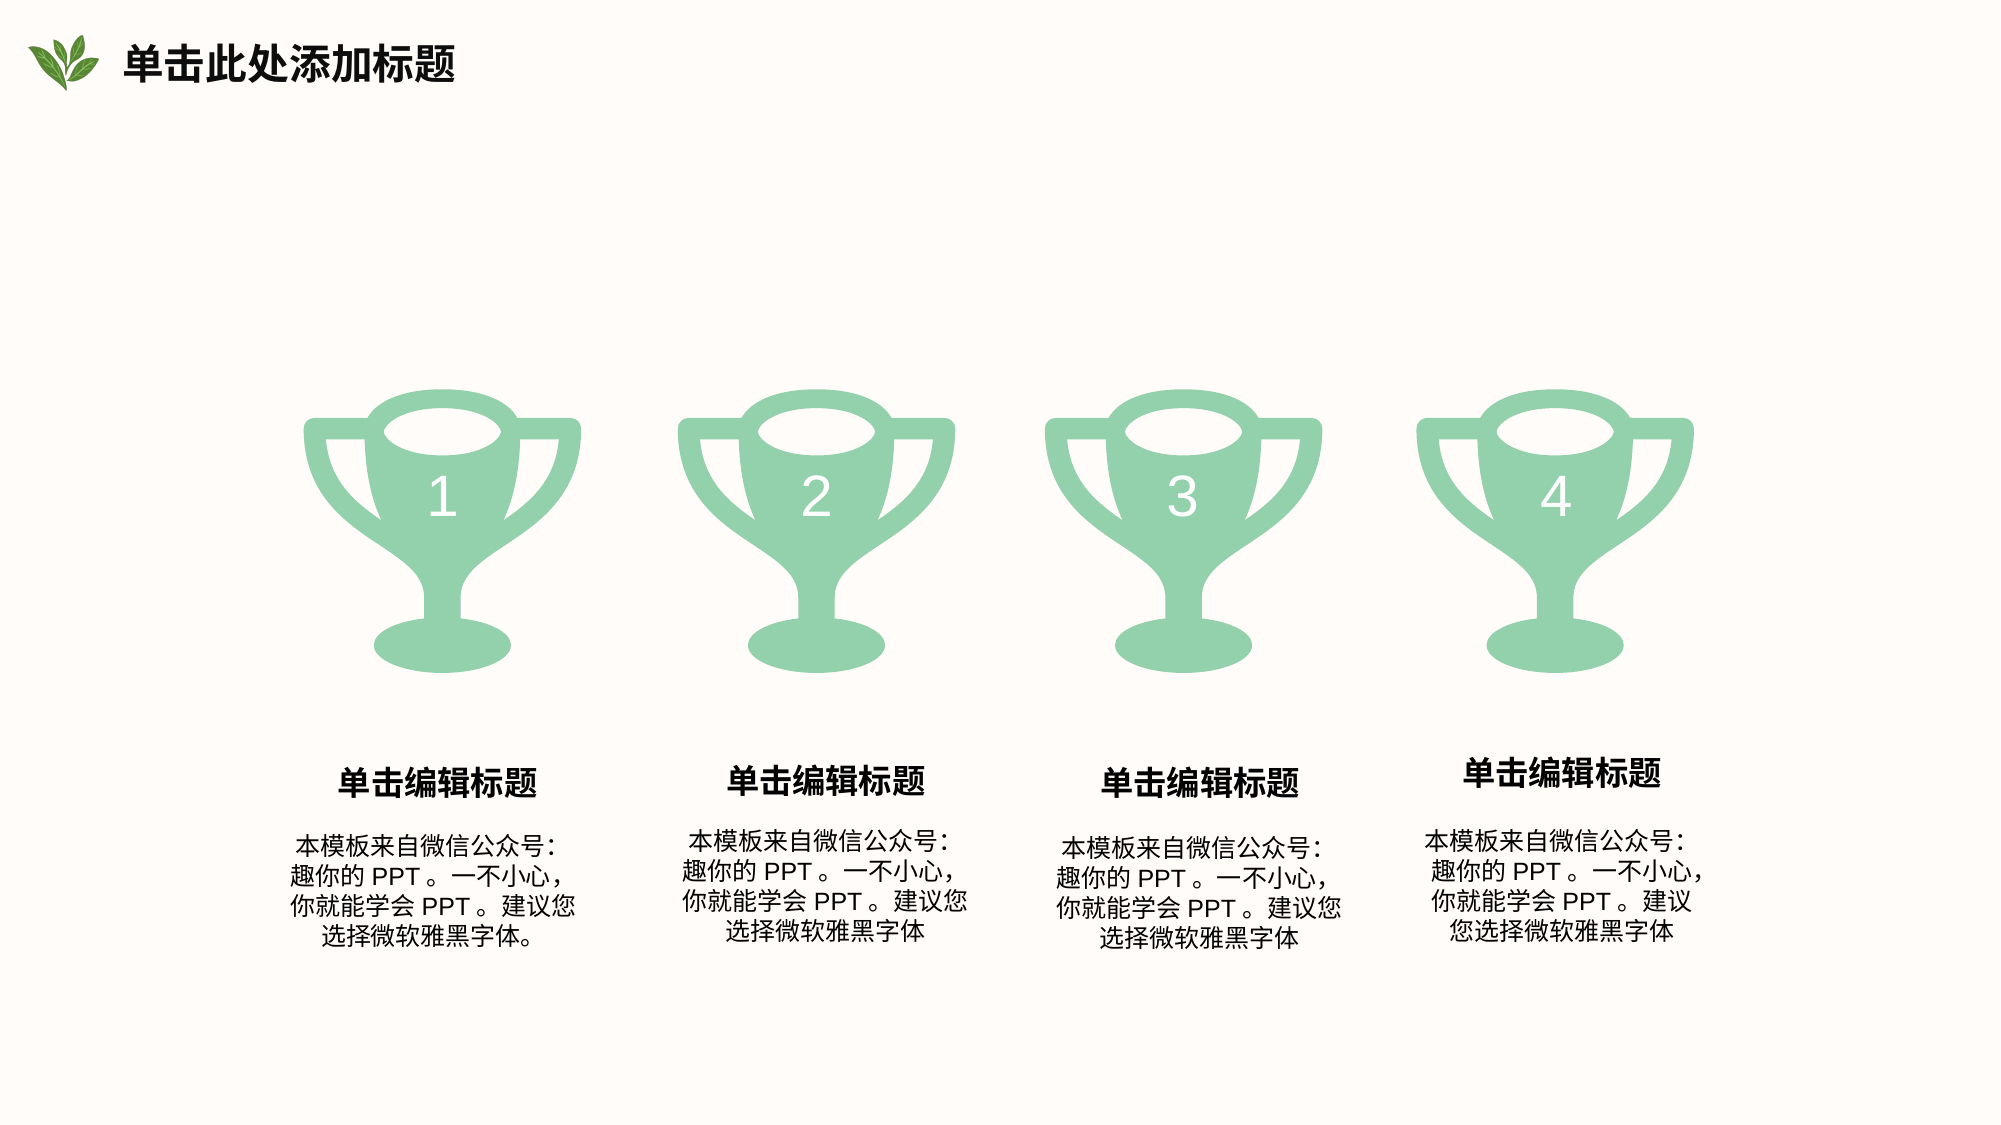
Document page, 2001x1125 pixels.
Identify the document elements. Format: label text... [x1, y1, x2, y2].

text_box [303, 389, 582, 673]
text_box 3 [1108, 458, 1257, 529]
text_box 本模板来自微信公众号：趣你的PPT。一不小心，你就能学会PPT。建议您选择微软雅黑字体 [679, 825, 972, 946]
text_box 4 [1482, 458, 1631, 529]
text_box 本模板来自微信公众号：趣你的PPT。一不小心，你就能学会PPT。建议您选择微软雅黑字体。 [285, 830, 582, 951]
text_box [1044, 389, 1323, 673]
text_box [677, 389, 956, 673]
picture [28, 35, 99, 91]
text_box 2 [742, 458, 891, 529]
text_box 单击编辑标题 [245, 761, 630, 802]
text_box 单击编辑标题 [634, 760, 1018, 801]
text_box 1 [368, 458, 517, 529]
text_box 本模板来自微信公众号：趣你的PPT。一不小心，你就能学会PPT。建议您选择微软雅黑字体 [1052, 832, 1347, 953]
text_box 本模板来自微信公众号：趣你的PPT。一不小心，你就能学会PPT。建议您选择微软雅黑字体 [1420, 825, 1704, 946]
text_box 单击此处添加标题 [107, 30, 472, 96]
text_box [1416, 389, 1694, 673]
text_box 单击编辑标题 [1370, 751, 1754, 792]
text_box 单击编辑标题 [1008, 761, 1392, 802]
